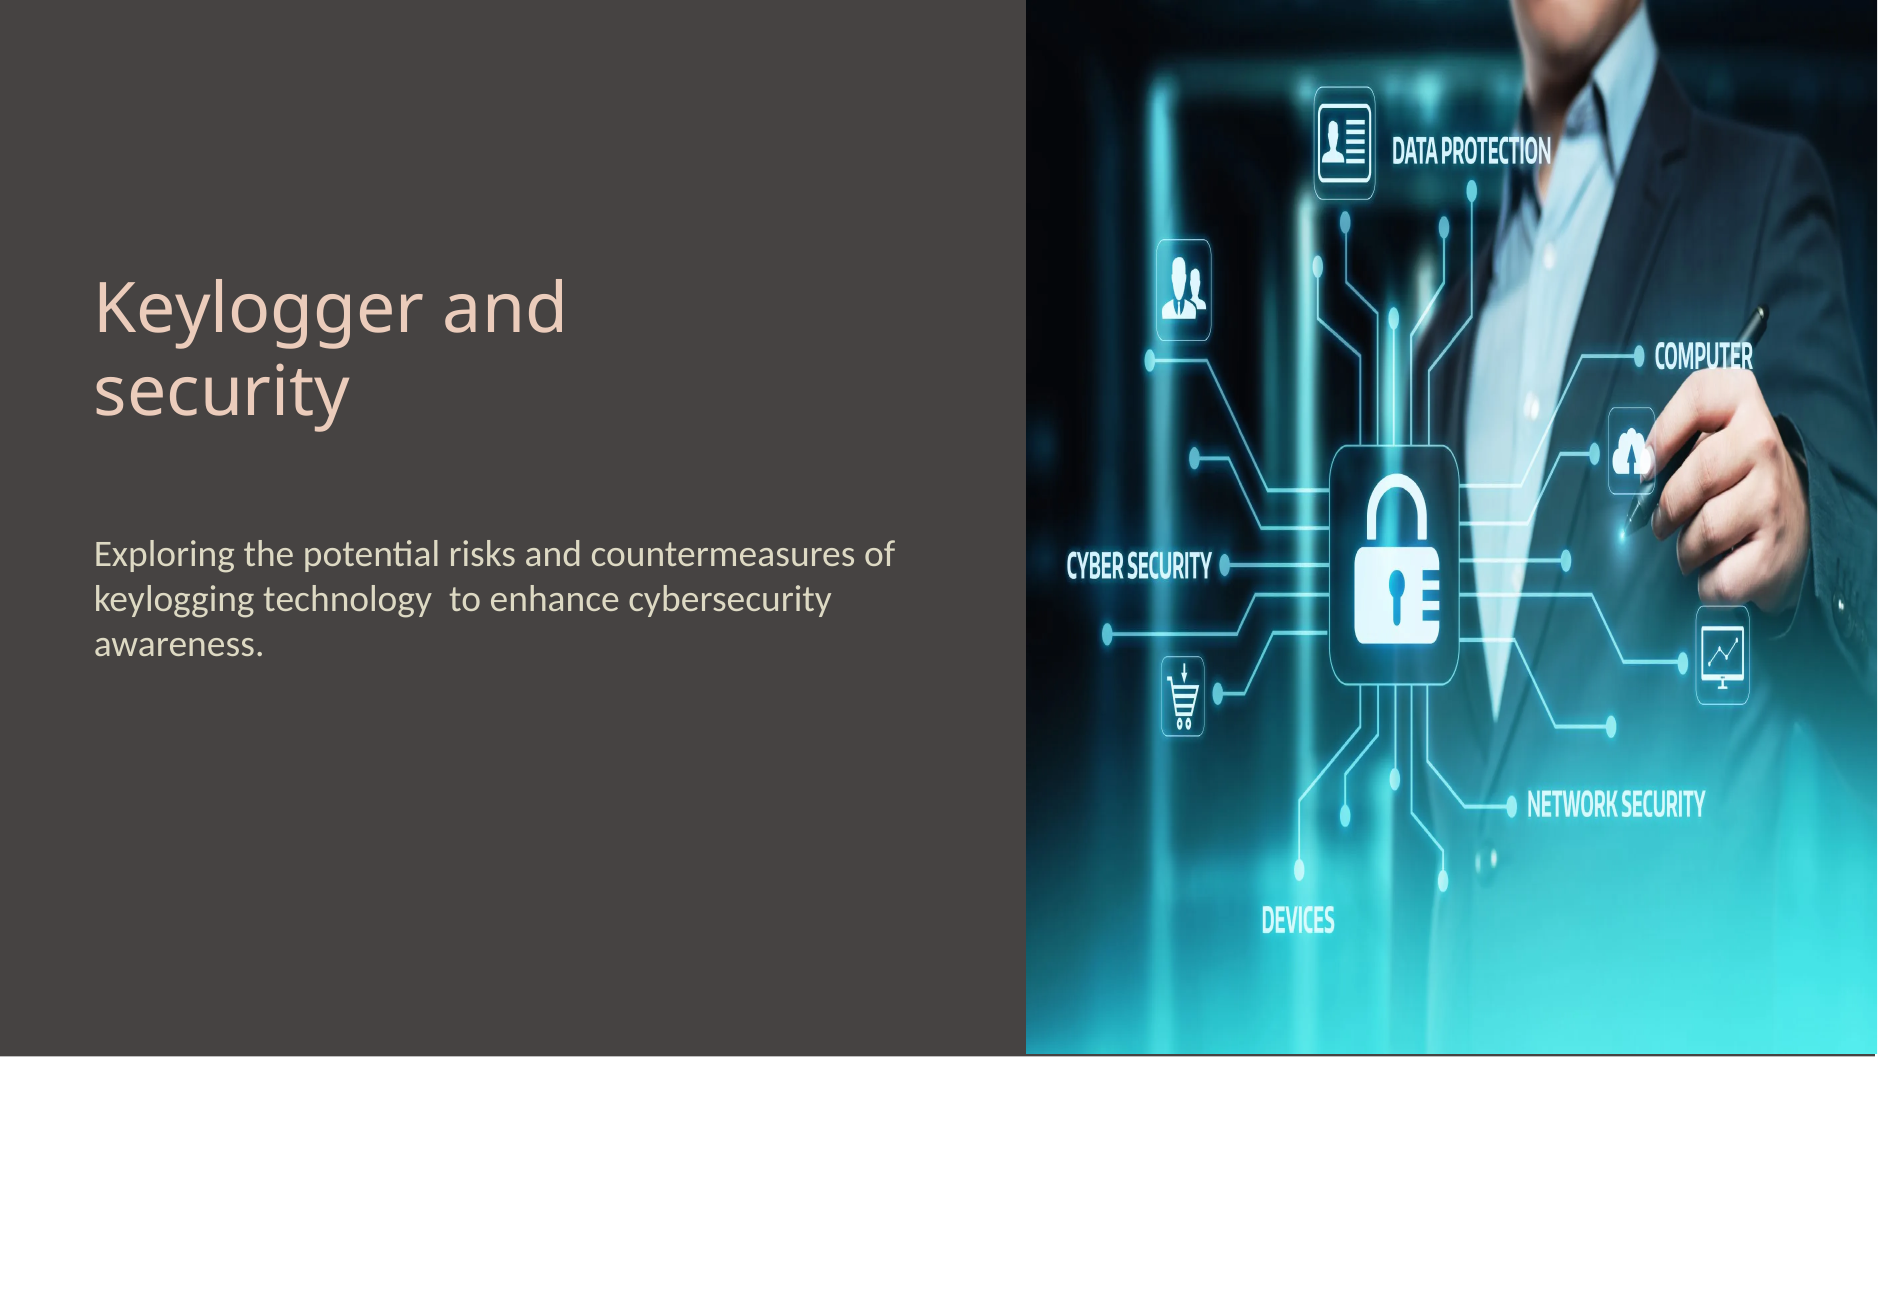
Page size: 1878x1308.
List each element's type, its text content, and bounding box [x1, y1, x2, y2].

list Exploring the potential risks and countermeasures of keylogging technology to enhance cybersecurity awareness. [93, 528, 976, 704]
title Keylogger and security [93, 178, 964, 467]
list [1025, 0, 1878, 1054]
